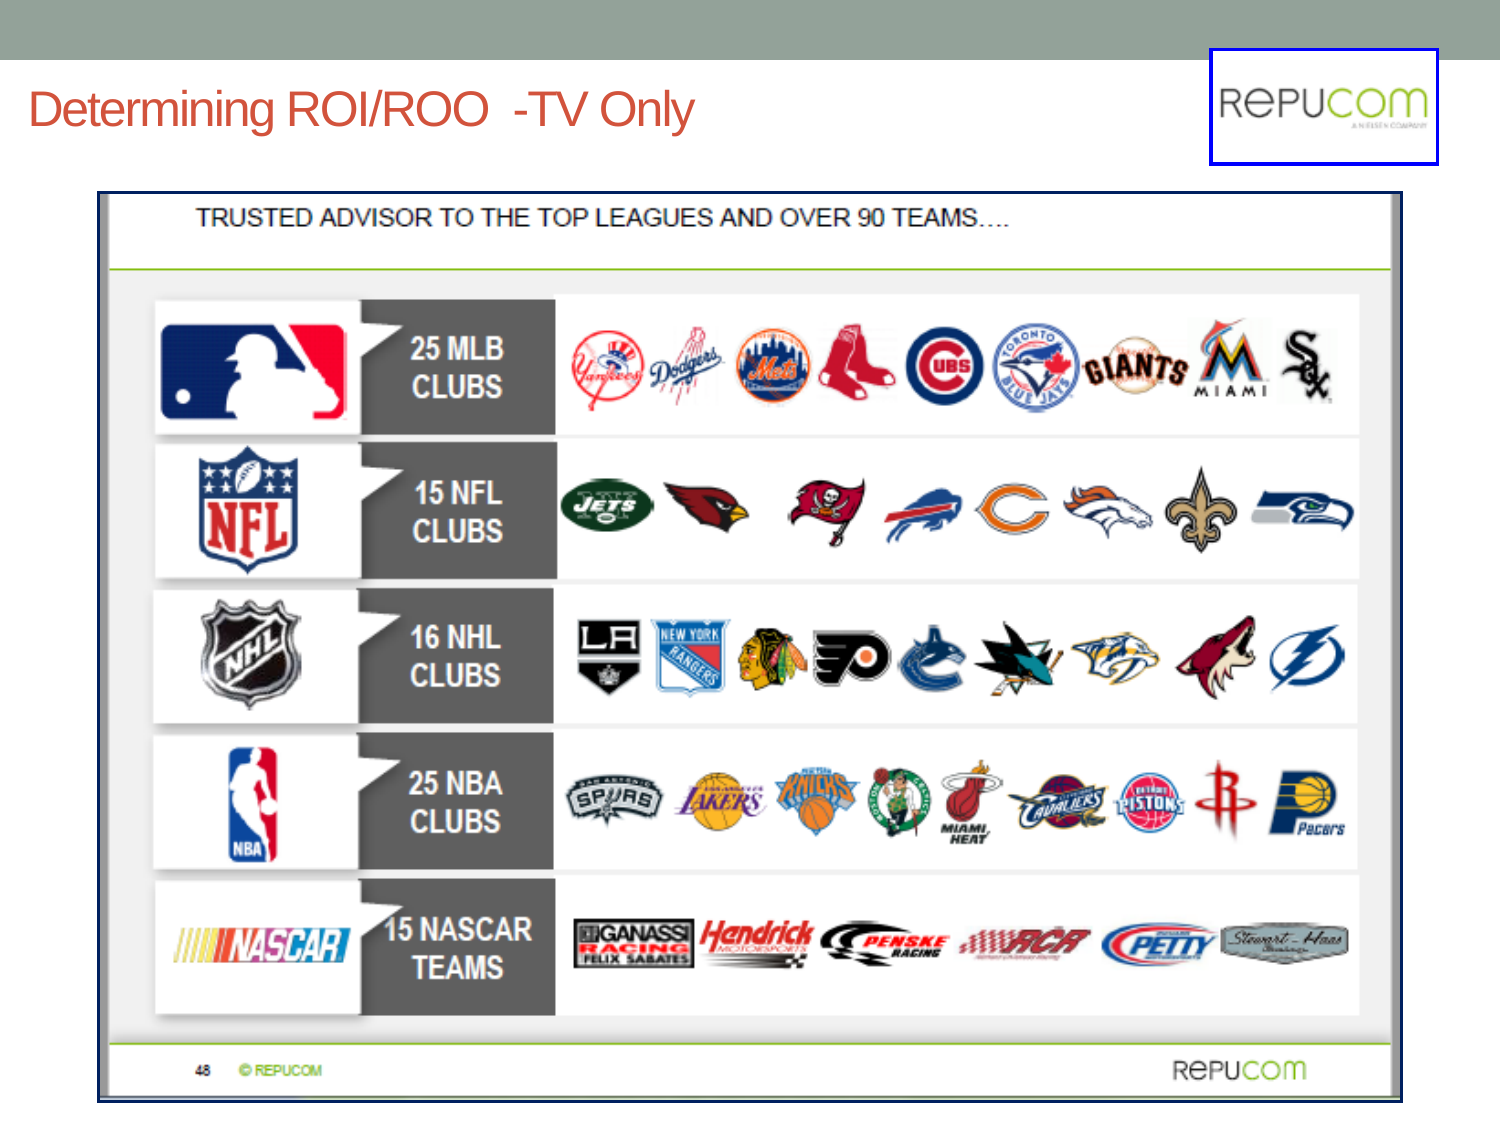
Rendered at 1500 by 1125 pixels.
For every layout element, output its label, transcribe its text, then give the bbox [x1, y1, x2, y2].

picture [1212, 50, 1437, 163]
picture [99, 194, 1401, 1101]
title Determining ROI/ROO -TV Only [12, 24, 1438, 188]
